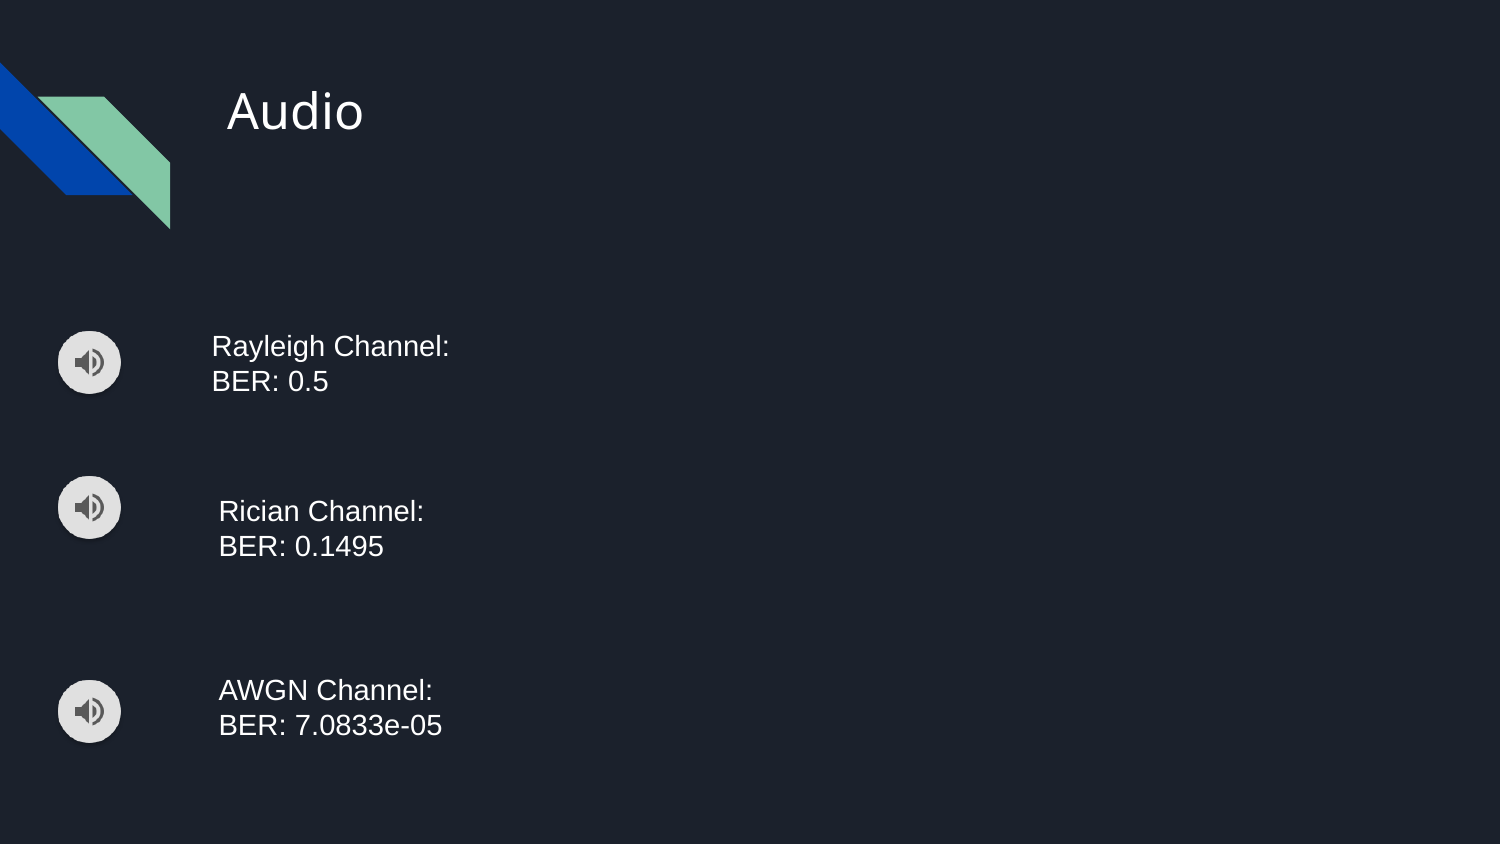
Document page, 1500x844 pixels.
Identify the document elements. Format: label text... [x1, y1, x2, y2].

text_box Rayleigh Channel: BER: 0.5 [196, 312, 571, 422]
text_box AWGN Channel: BER: 7.0833e-05 [203, 656, 613, 766]
picture [50, 324, 127, 400]
picture [50, 469, 127, 545]
title Audio [212, 64, 1368, 215]
text_box Rician Channel: BER: 0.1495 [203, 477, 613, 588]
picture [50, 673, 127, 749]
